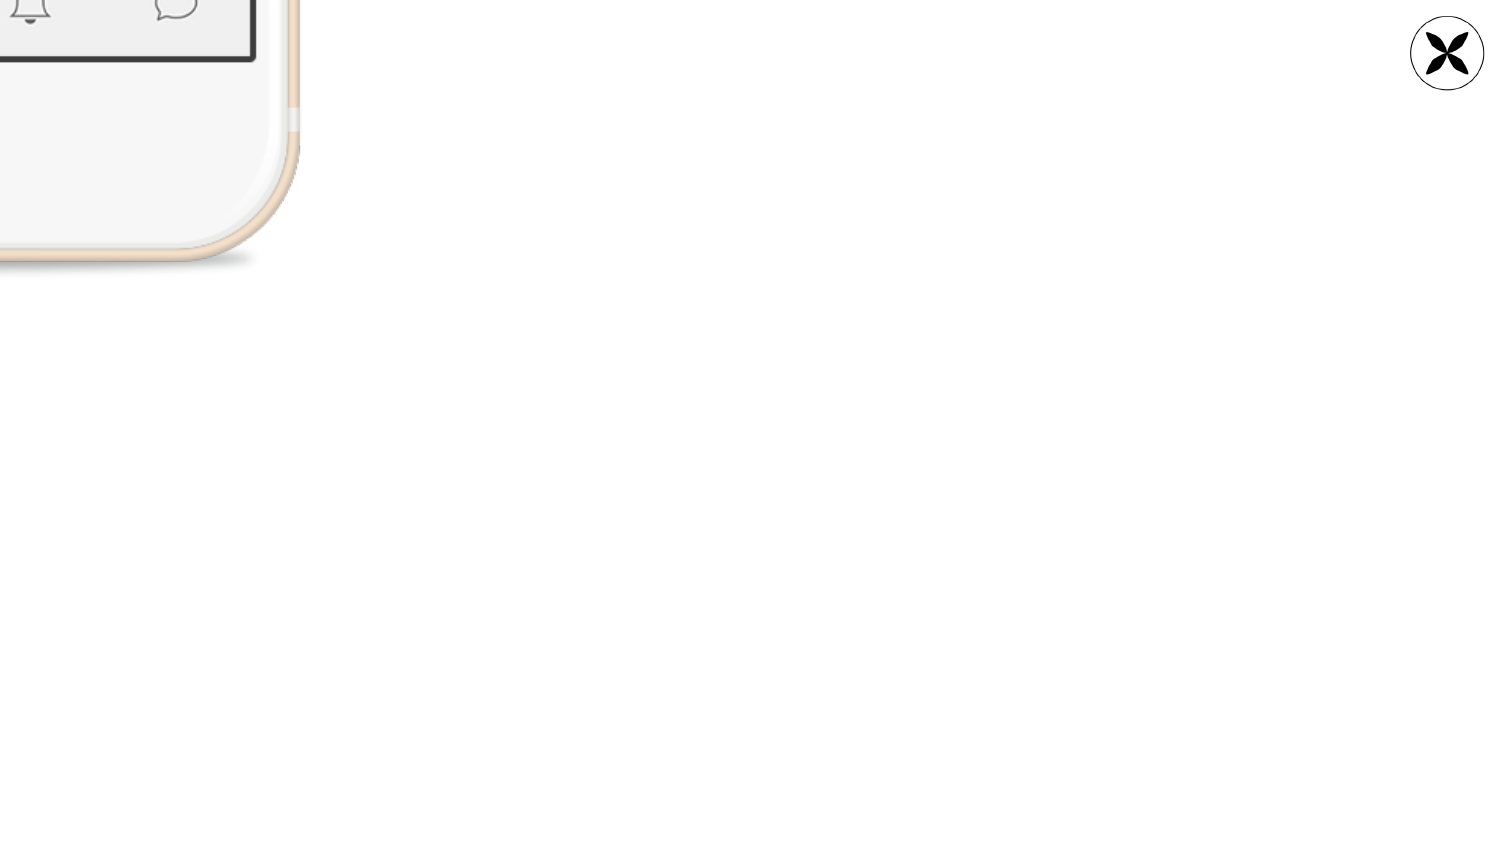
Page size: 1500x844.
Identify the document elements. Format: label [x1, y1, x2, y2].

picture [1394, 0, 1500, 106]
text_box [0, 0, 440, 844]
